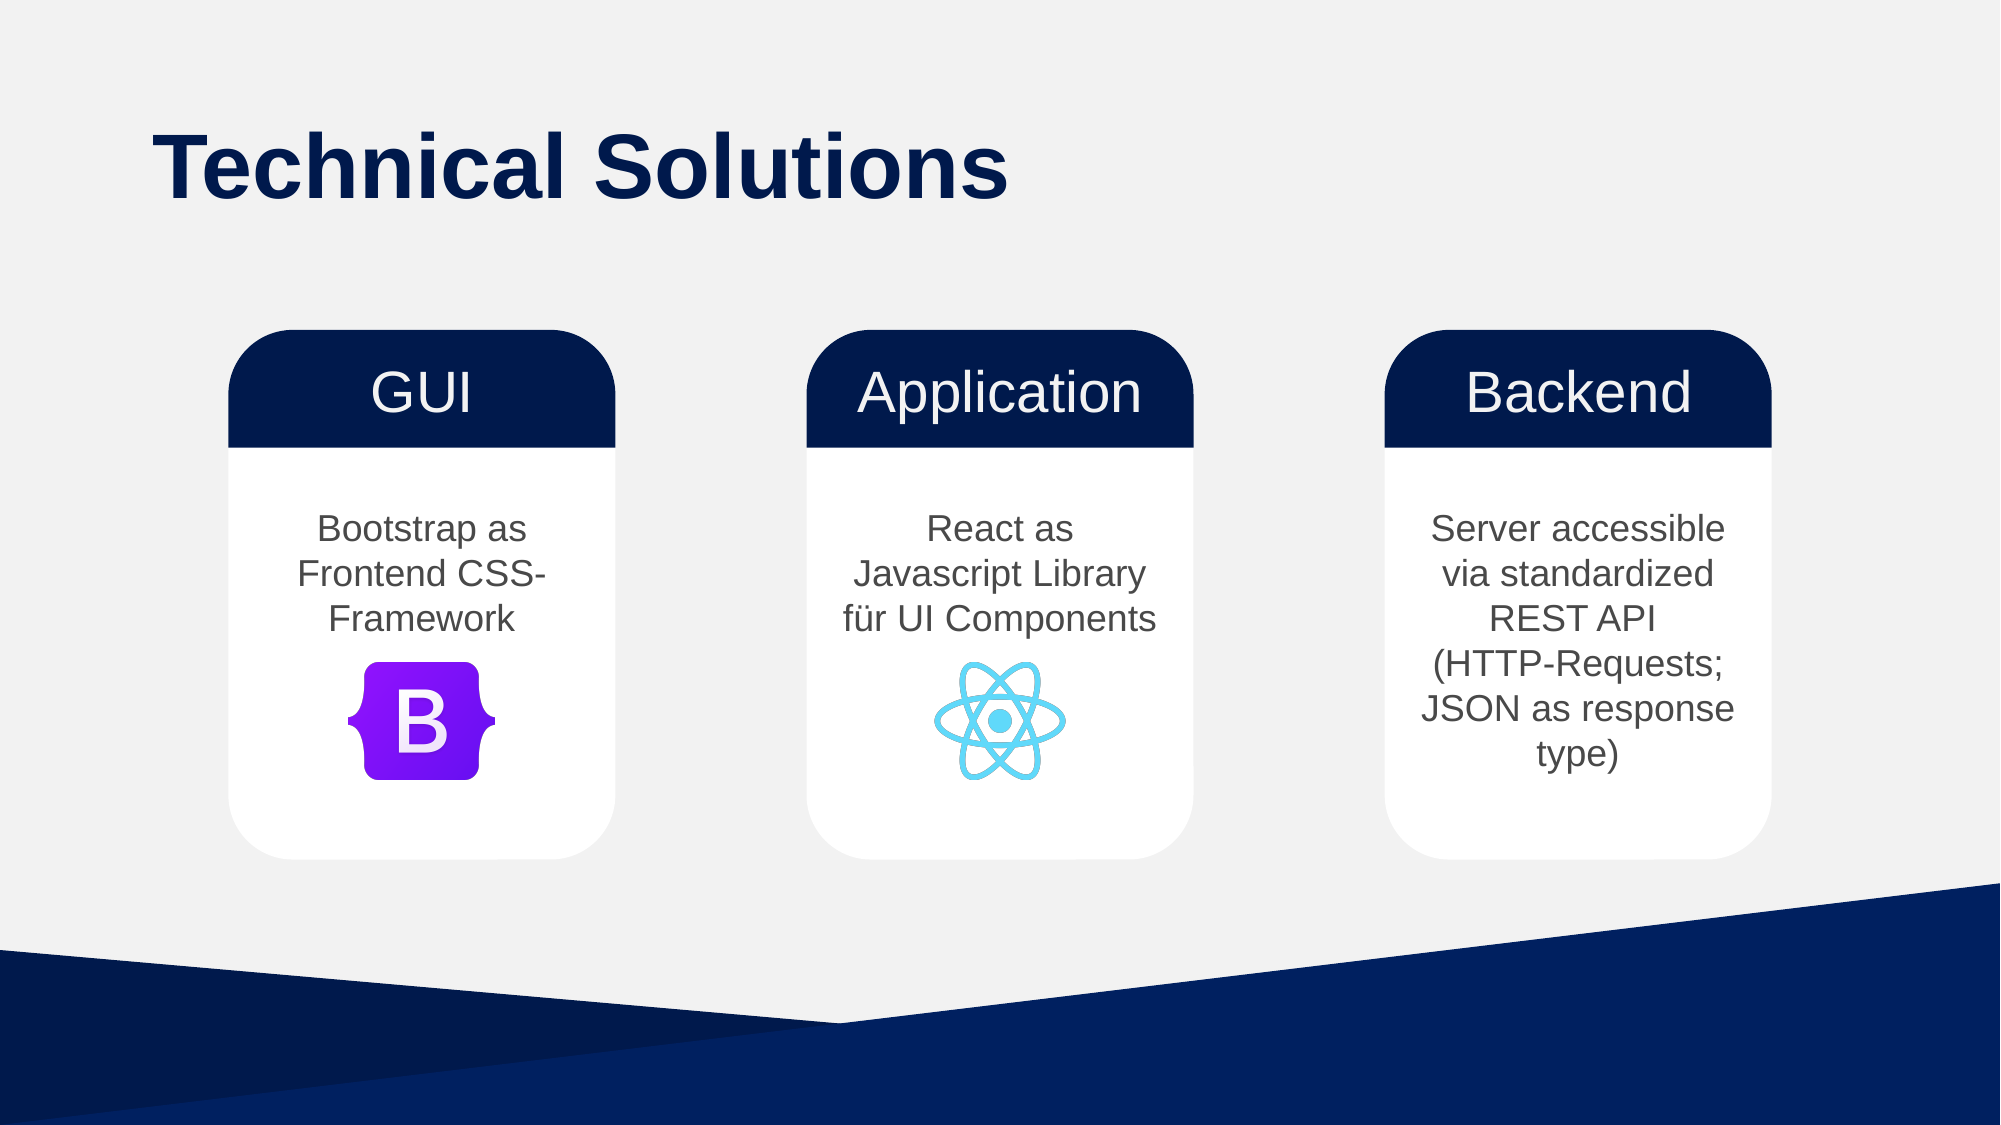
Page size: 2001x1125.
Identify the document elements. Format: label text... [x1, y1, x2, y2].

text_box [228, 329, 616, 860]
title Technical Solutions [137, 59, 1863, 278]
picture [933, 662, 1067, 780]
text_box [806, 329, 1194, 860]
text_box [1384, 329, 1772, 860]
